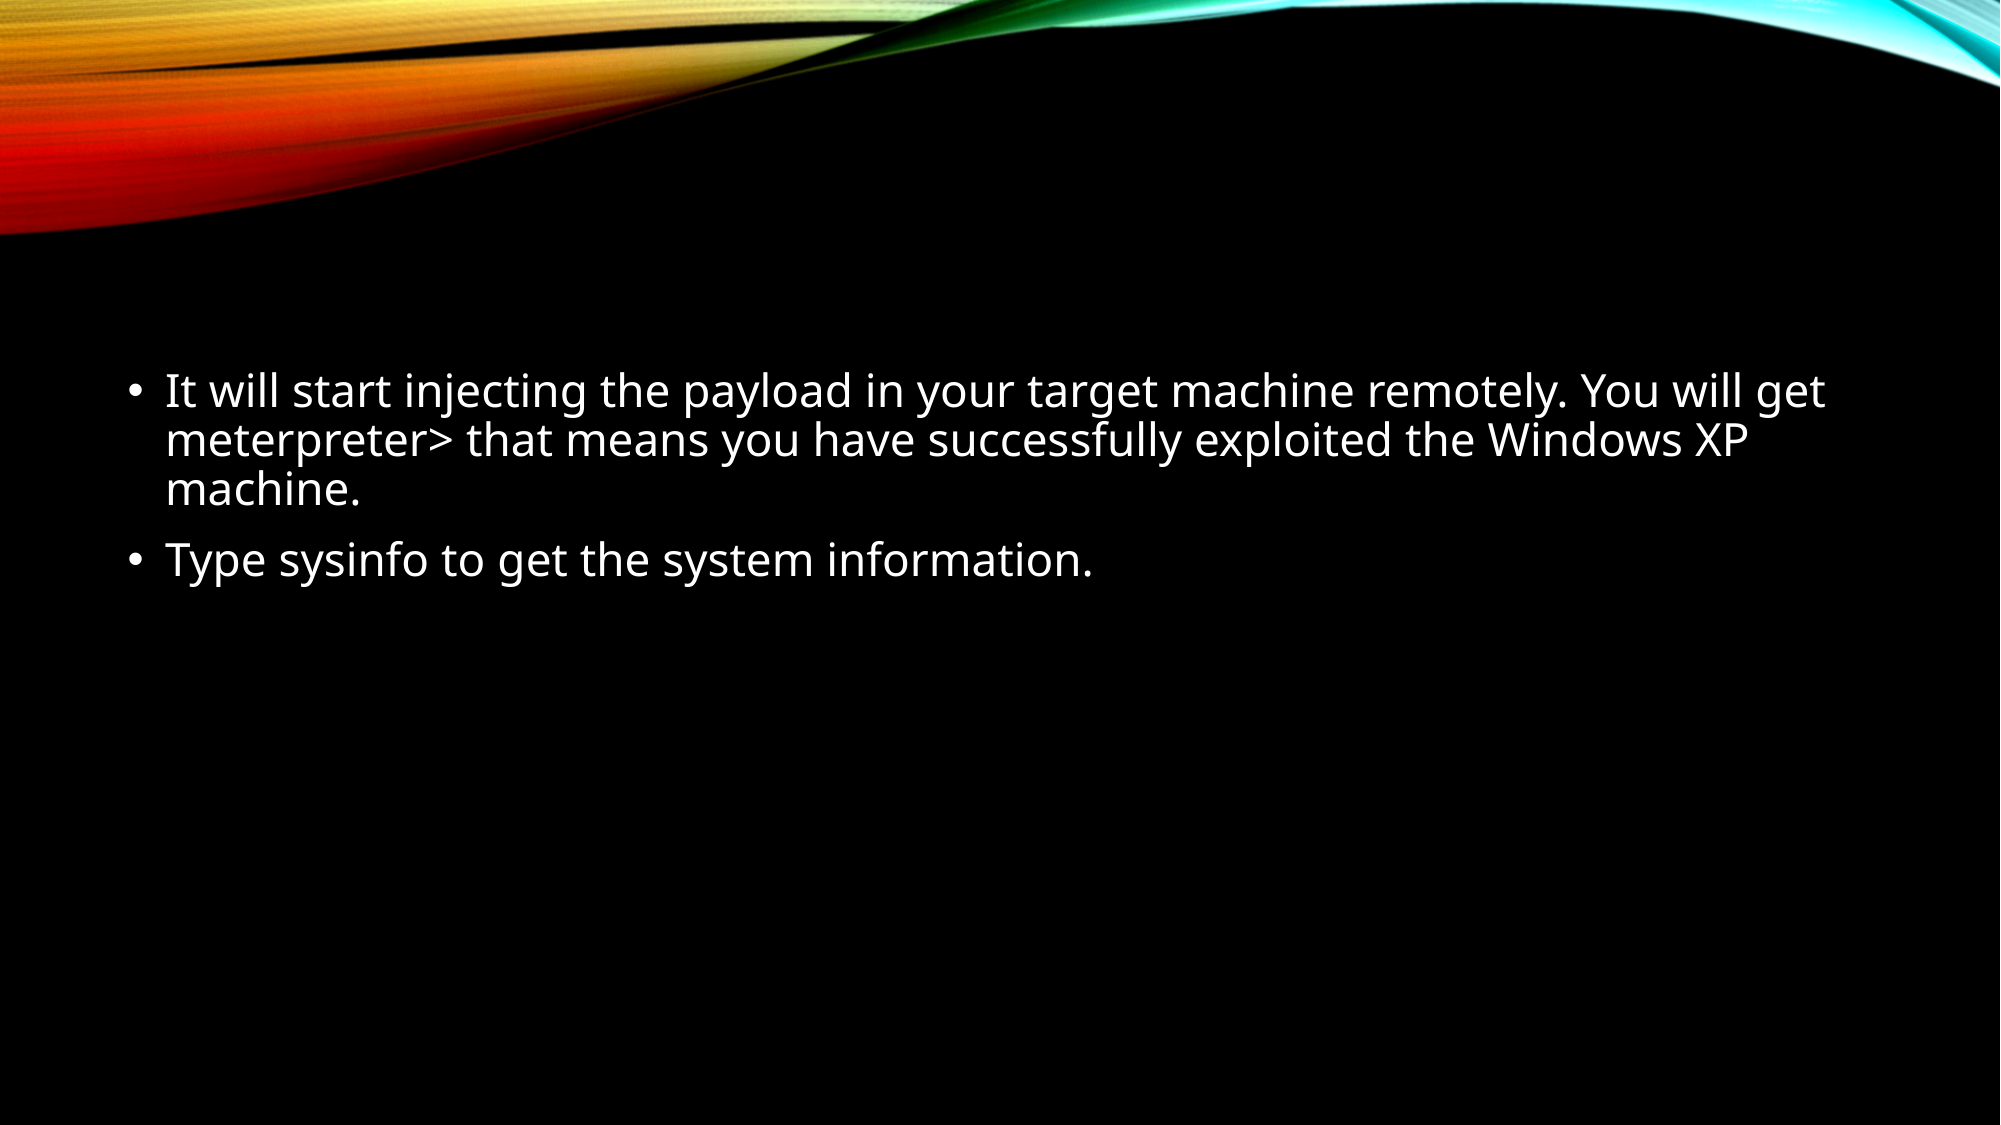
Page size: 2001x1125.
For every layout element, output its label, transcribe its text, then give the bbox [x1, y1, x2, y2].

picture [0, 0, 2000, 237]
list It will start injecting the payload in your target machine remotely. You will get meterpreter> that means you have successfully exploited the Windows XP machine. Type sysinfo to get the system information. [112, 360, 1888, 1021]
